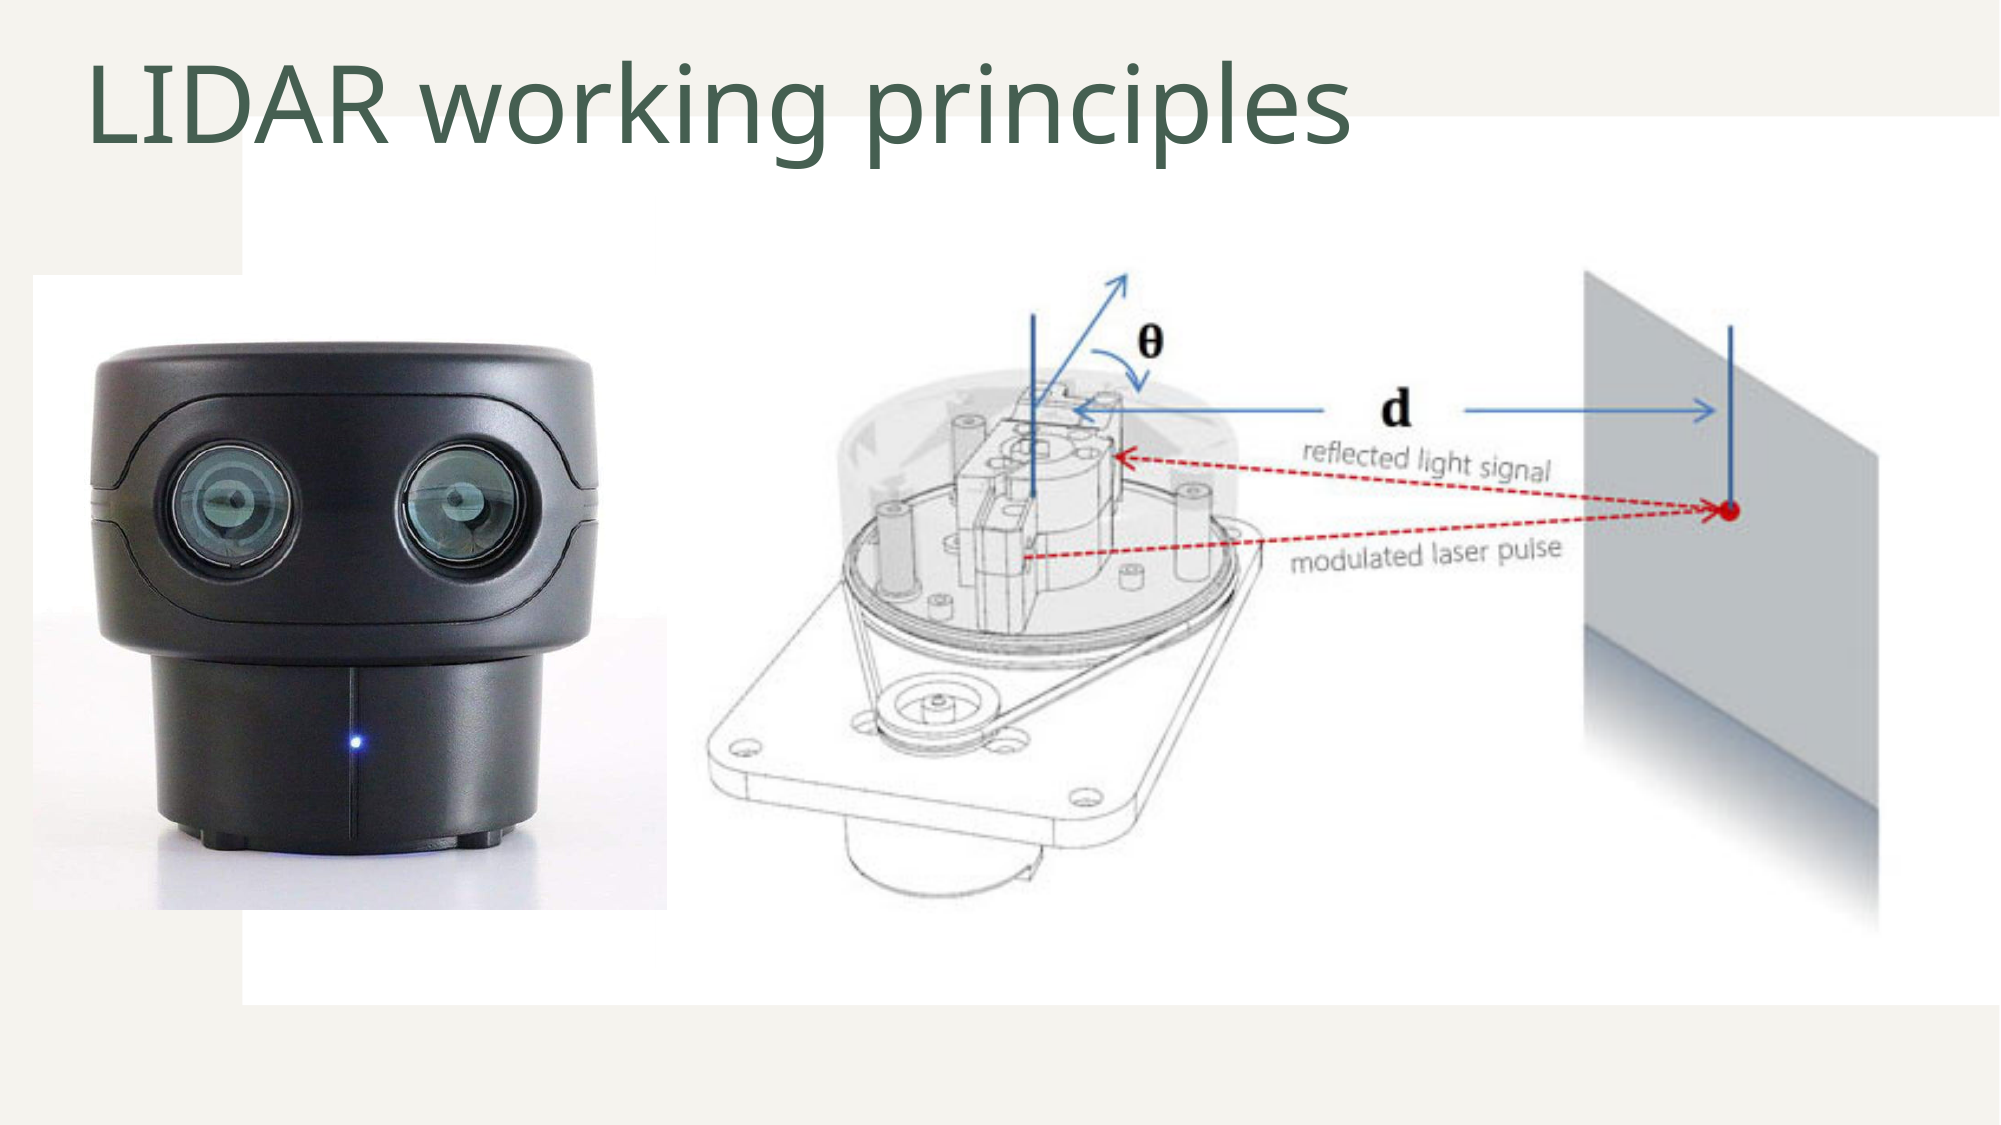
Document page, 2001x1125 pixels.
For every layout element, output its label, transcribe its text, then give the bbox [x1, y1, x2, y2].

picture [33, 196, 2000, 969]
title LIDAR working principles [68, 0, 1799, 218]
